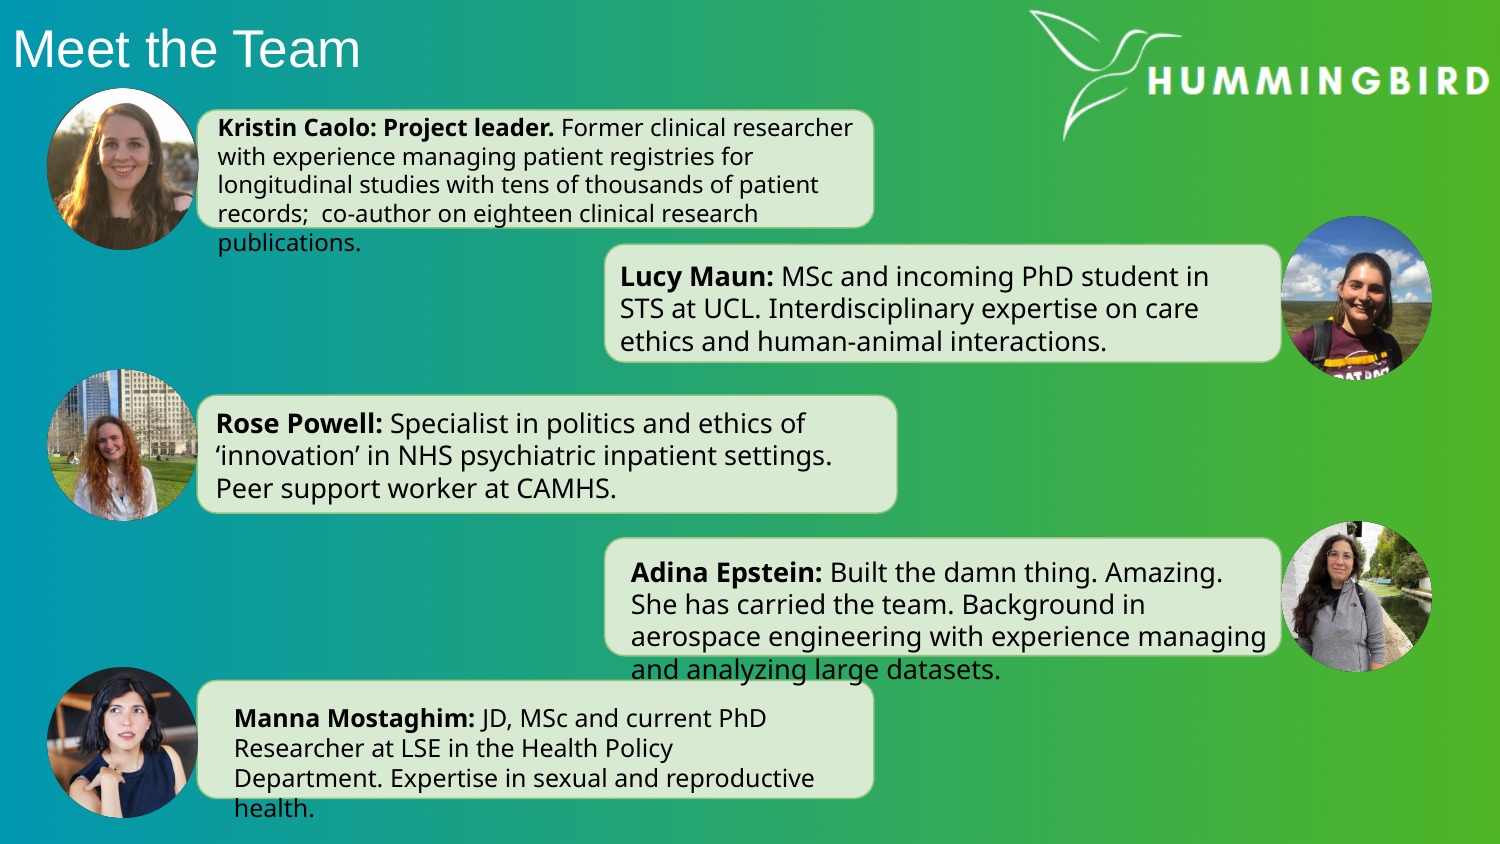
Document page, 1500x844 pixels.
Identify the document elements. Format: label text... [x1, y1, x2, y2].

text_box Adina Epstein: Built the damn thing. Amazing. She has carried the team. Background in aerospace engineering with experience managing and analyzing large datasets. [615, 539, 1276, 634]
text_box [607, 244, 1276, 363]
text_box [204, 404, 898, 514]
title Meet the Team [0, 0, 1396, 94]
text_box [204, 116, 874, 228]
text_box Kristin Caolo: Project leader. Former clinical researcher with experience managing patient registries for longitudinal studies with tens of thousands of patient records; co-author on eighteen clinical research publications. [204, 97, 869, 216]
text_box [604, 540, 1276, 656]
text_box Rose Powell: Specialist in politics and ethics of ‘innovation’ in NHS psychiatric inpatient settings. Peer support worker at CAMHS. [204, 391, 894, 478]
picture [0, 0, 1500, 844]
text_box [204, 680, 874, 799]
text_box Lucy Maun: MSc and incoming PhD student in STS at UCL. Interdisciplinary expertise on care ethics and human-animal interactions. [604, 244, 1266, 353]
text_box Manna Mostaghim: JD, MSc and current PhD Researcher at LSE in the Health Policy Department. Expertise in sexual and reproductive health. [219, 687, 844, 782]
